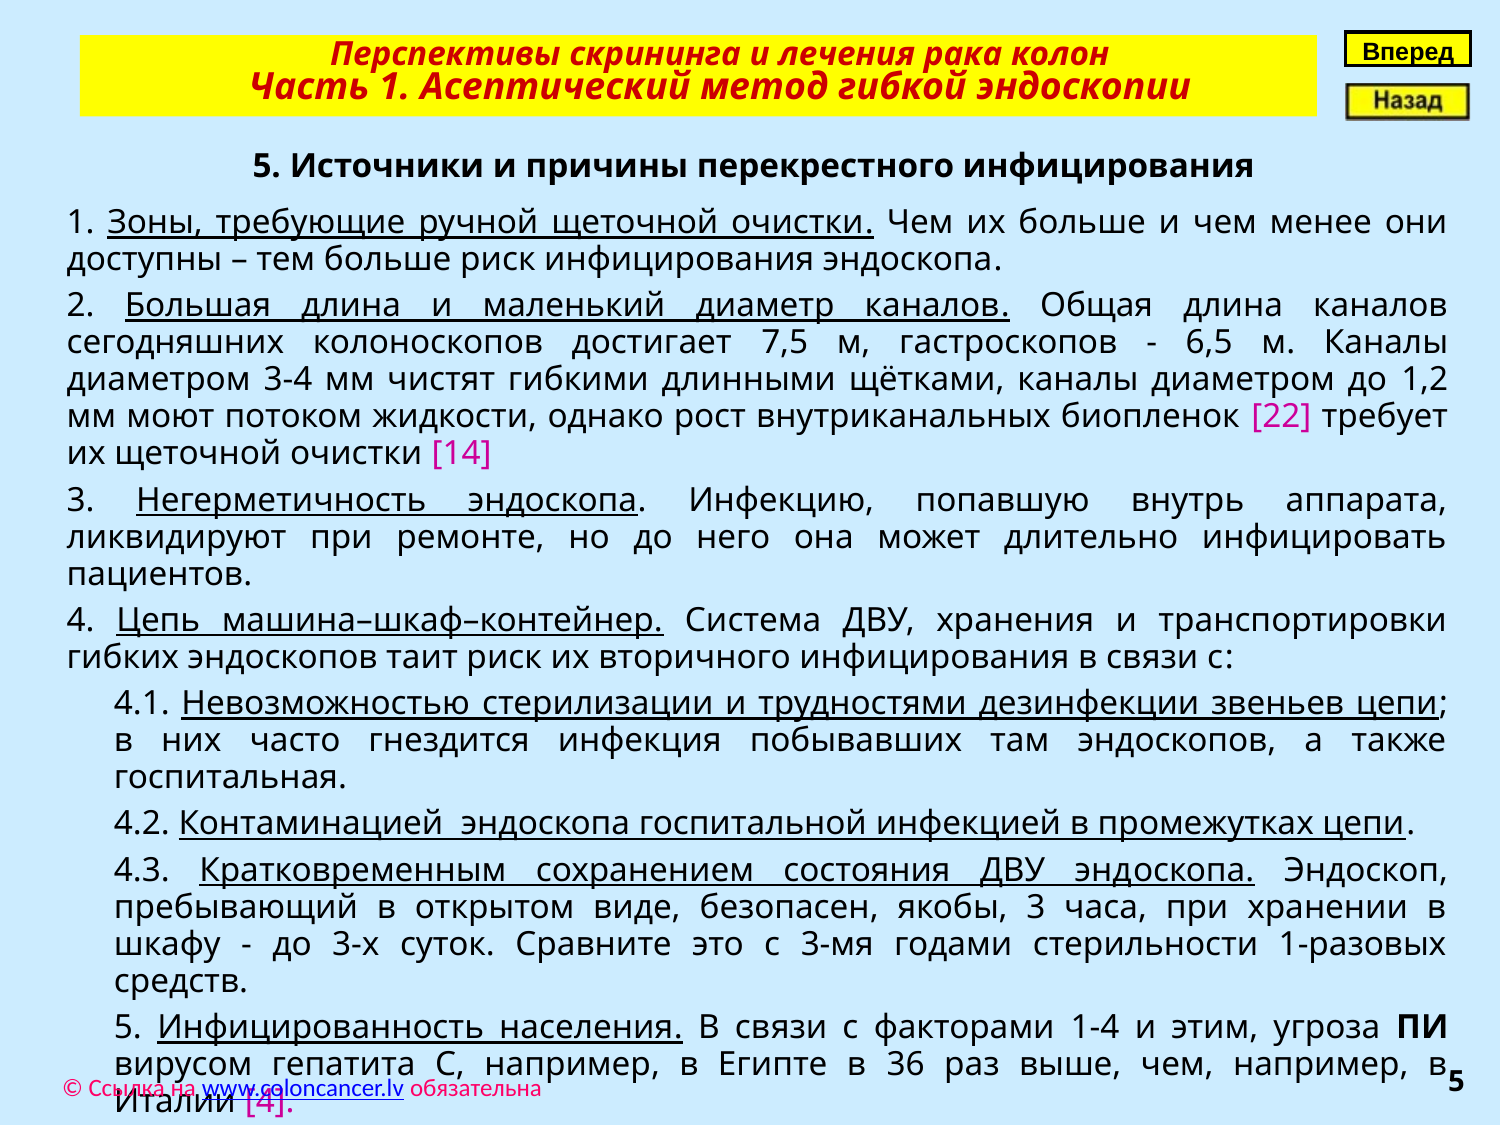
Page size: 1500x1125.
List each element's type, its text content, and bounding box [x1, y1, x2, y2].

text_box © Ссылка на www.coloncancer.lv обязательна [62, 1064, 650, 1110]
text_box 1. Зоны, требующие ручной щеточной очистки. Чем их больше и чем менее они доступны – тем больше риск инфицирования эндоскопа. 2. Большая длина и маленький диаметр каналов. Общая длина каналов сегодняшних колоноскопов достигает 7,5 м, гастроскопов - 6,5 м. Каналы диаметром 3-4 мм чистят гибкими длинными щётками, каналы диаметром до 1,2 мм моют потоком жидкости, однако рост внутриканальных биопленок [22] требует их щеточной очистки [14] 3. Негерметичность эндоскопа. Инфекцию, попавшую внутрь аппарата, ликвидируют при ремонте, но до него она может длительно инфицировать пациентов. 4. Цепь машина–шкаф–контейнер. Система ДВУ, хранения и транспортировки гибких эндоскопов таит риск их вторичного инфицирования в связи с: 4.1. Невозможностью стерилизации и трудностями дезинфекции звеньев цепи; в них часто гнездится инфекция побывавших там эндоскопов, а также госпитальная. 4.2. Контаминацией эндоскопа госпитальной инфекцией в промежутках цепи. 4.3. Кратковременным сохранением состояния ДВУ эндоскопа. Эндоскоп, пребывающий в открытом виде, безопасен, якобы, 3 часа, при хранении в шкафу - до 3-х суток. Сравните это с 3-мя годами стерильности 1-разовых средств. 5. Инфицированность населения. В связи с факторами 1-4 и этим, угроза ПИ вирусом гепатита С, например, в Египте в 36 раз выше, чем, например, в Италии [4]. 6. Травматичность эндоскопии. Ссадины и микротравмы слизистой, неизбежно сопровождающие введение эндоскопа, биопсия, другие эндоскопические операции в сочетании с факторами 1-5 существенно увеличивают риск ПИ. [66, 203, 1449, 1080]
text_box Вперед [1345, 32, 1471, 66]
text_box Перспективы скрининга и лечения рака колон Часть 1. Асептический метод гибкой эндоскопии [79, 35, 1317, 117]
text_box [1345, 83, 1471, 122]
text_box 5. Источники и причины перекрестного инфицирования [66, 146, 1442, 183]
text_box 5 [1448, 1064, 1500, 1125]
